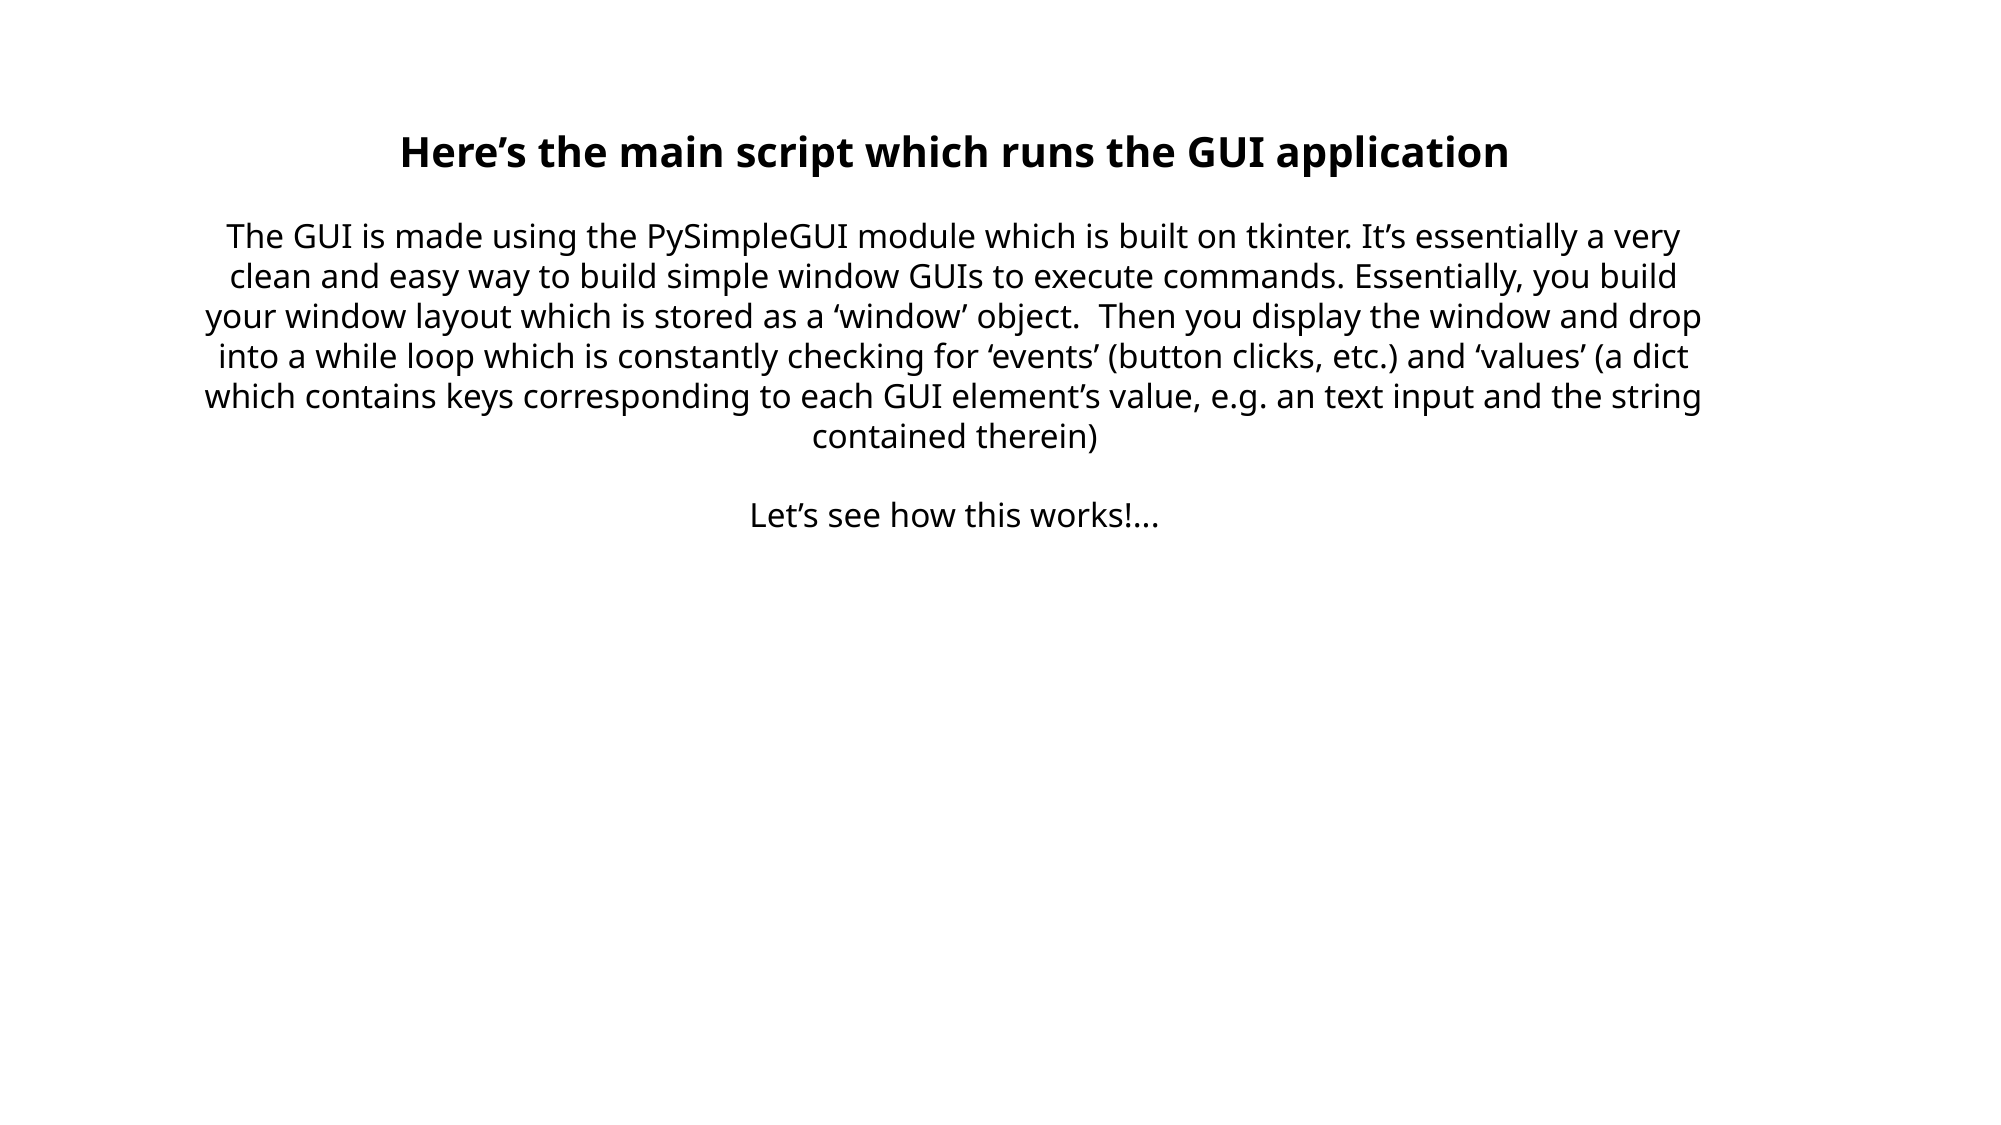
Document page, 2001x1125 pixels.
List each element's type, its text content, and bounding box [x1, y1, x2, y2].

text_box Here’s the main script which runs the GUI application The GUI is made using the PySimpleGUI module which is built on tkinter. It’s essentially a very clean and easy way to build simple window GUIs to execute commands. Essentially, you build your window layout which is stored as a ‘window’ object. Then you display the window and drop into a while loop which is constantly checking for ‘events’ (button clicks, etc.) and ‘values’ (a dict which contains keys corresponding to each GUI element’s value, e.g. an text input and the string contained therein) Let’s see how this works!... [184, 117, 1726, 542]
